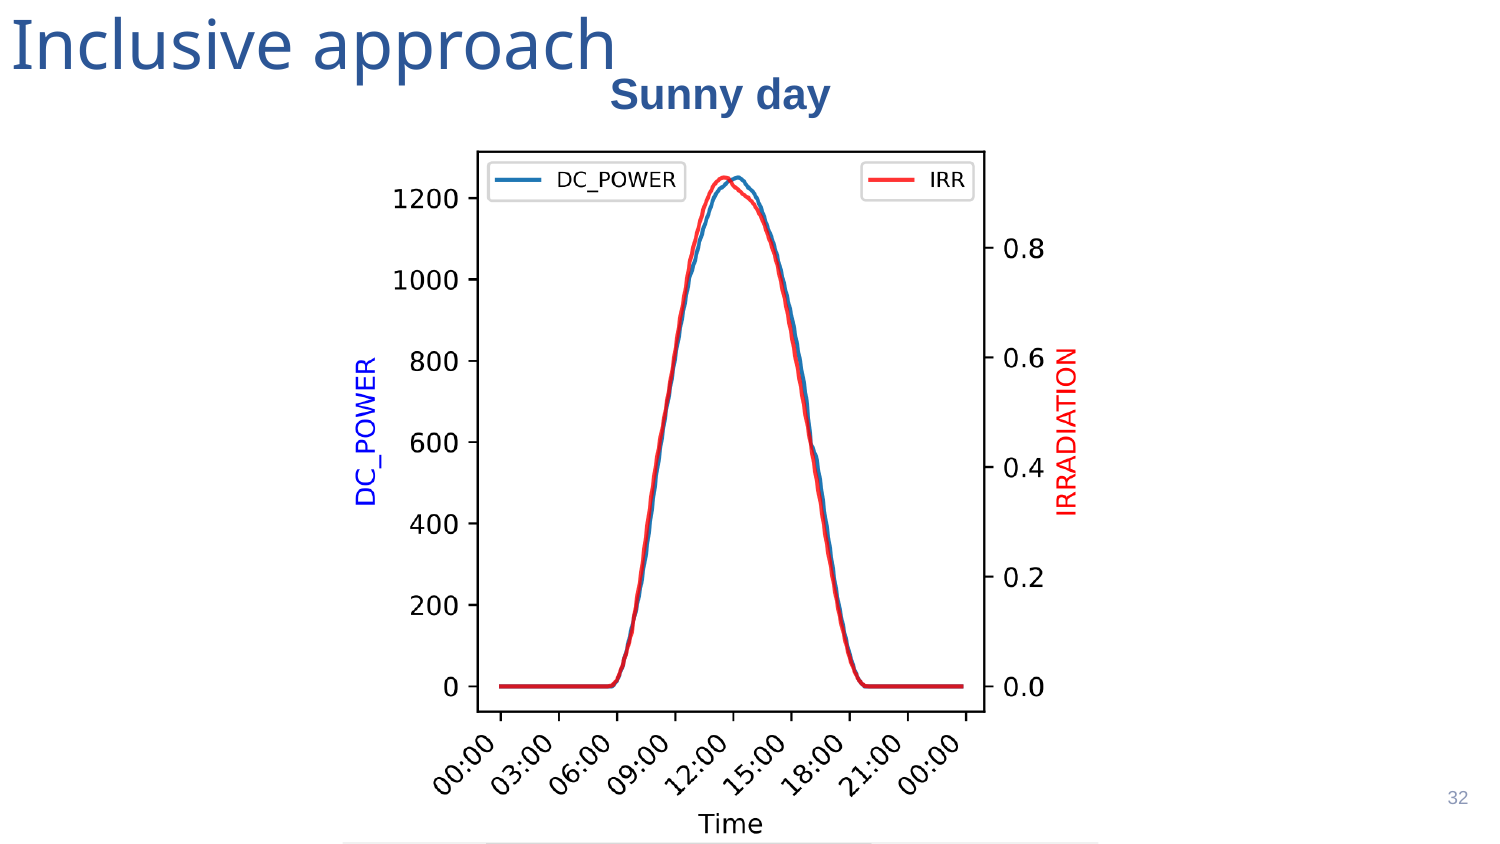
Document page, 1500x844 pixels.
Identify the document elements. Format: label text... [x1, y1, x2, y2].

list Sunny day [342, 66, 1099, 144]
picture [342, 145, 1099, 844]
slide_number ‹#› [1389, 764, 1480, 830]
title Inclusive approach [0, 0, 1398, 94]
